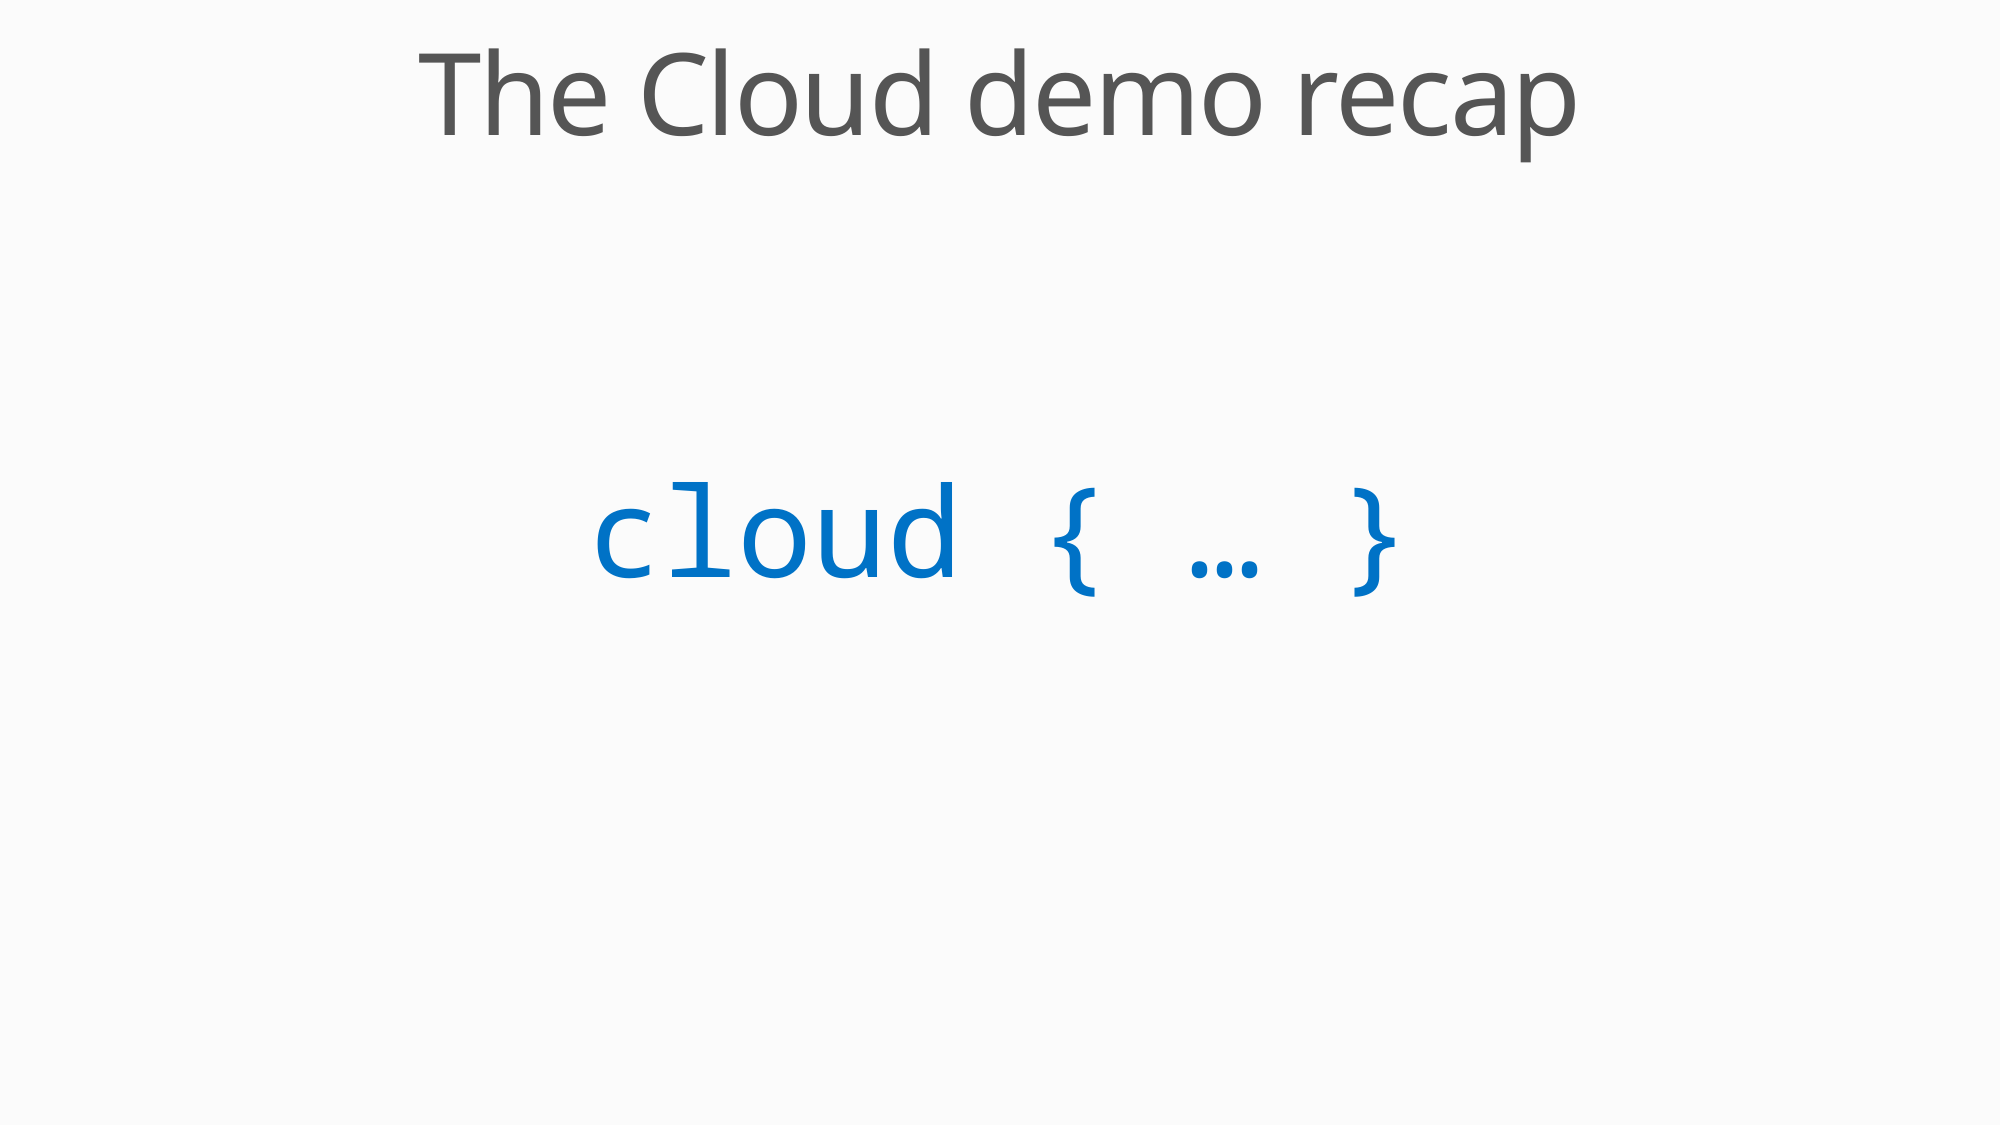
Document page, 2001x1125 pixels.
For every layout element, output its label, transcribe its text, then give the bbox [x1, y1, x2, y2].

title The Cloud demo recap [102, 37, 1898, 162]
list cloud { … } [102, 294, 1898, 1004]
